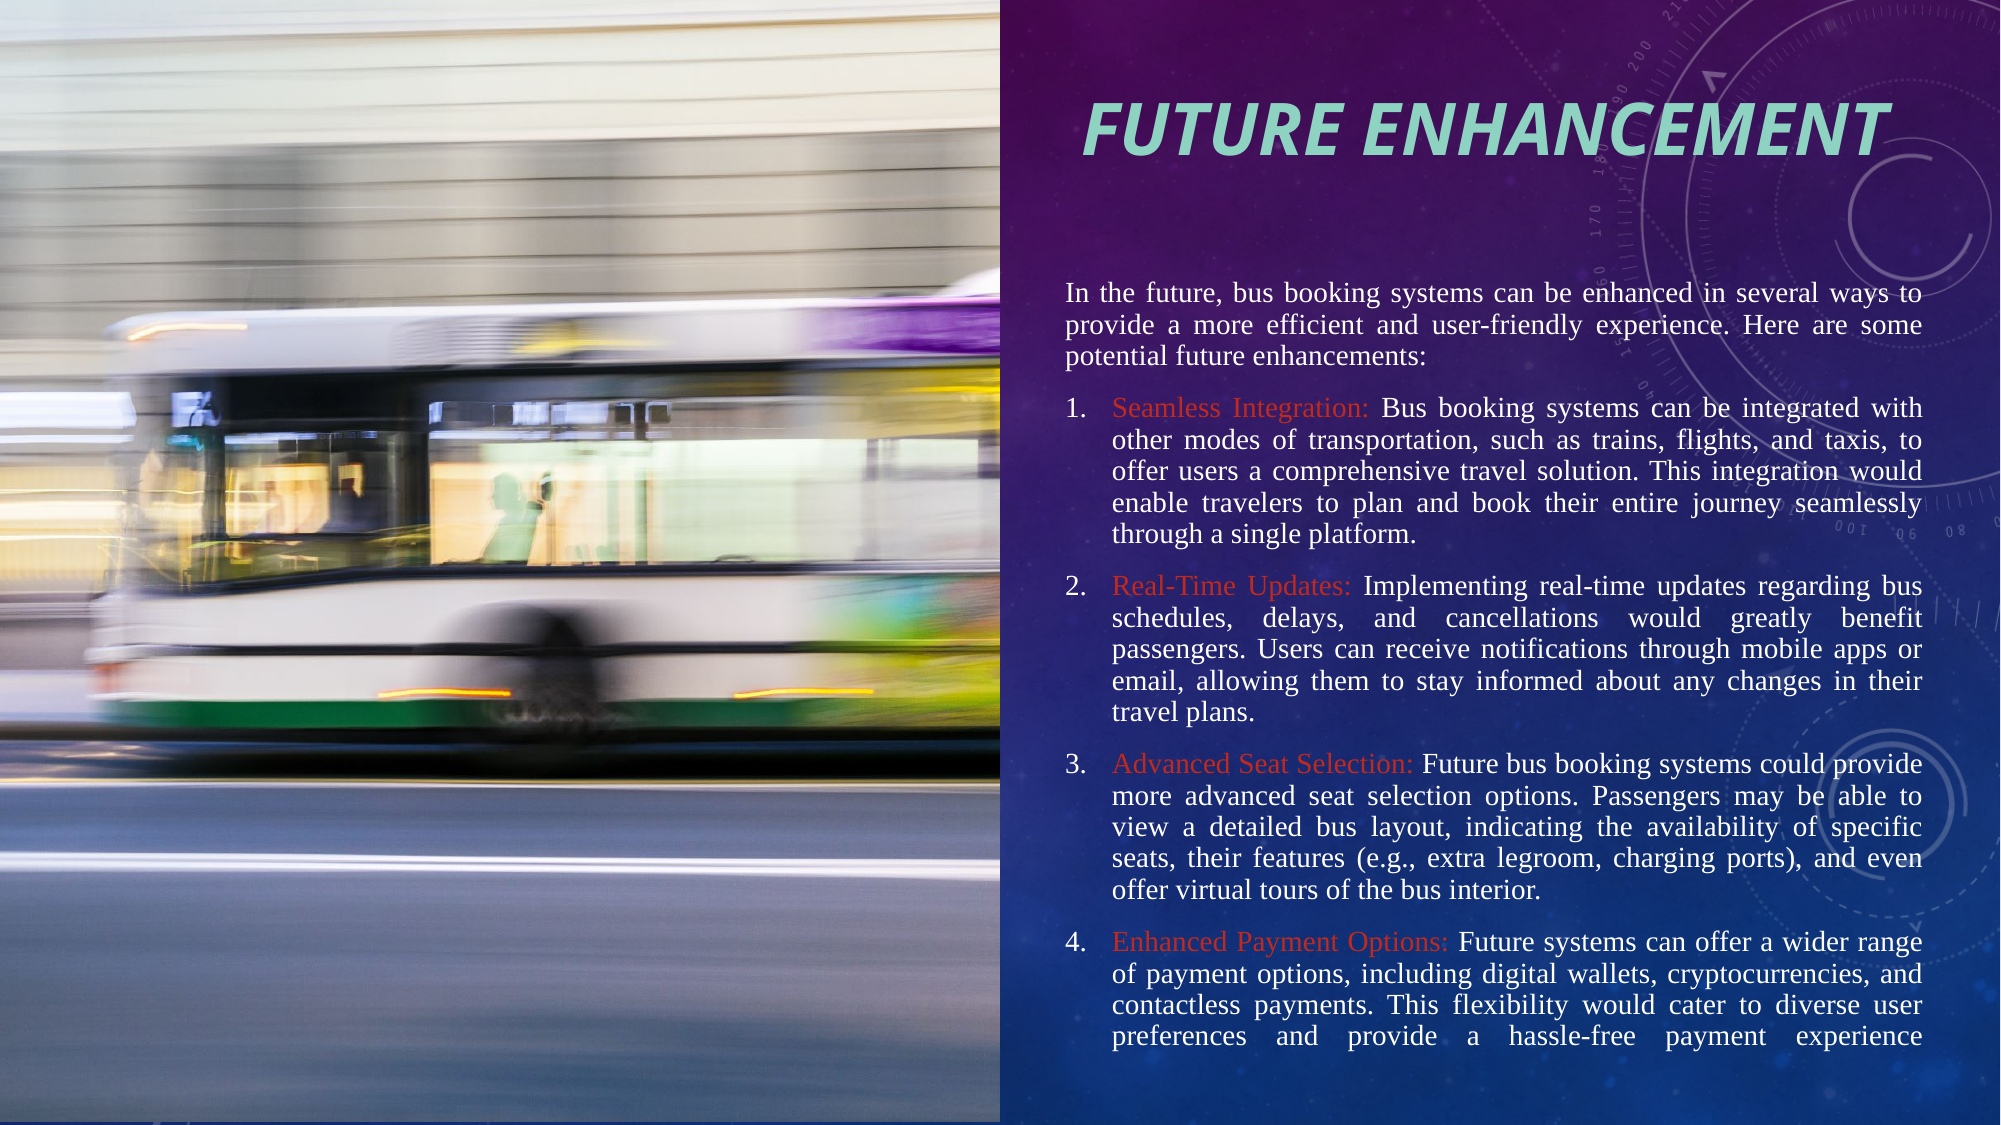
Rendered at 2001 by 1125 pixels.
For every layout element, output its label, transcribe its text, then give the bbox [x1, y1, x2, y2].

title FUTURE ENHANCEMENT [1066, 35, 1911, 203]
list In the future, bus booking systems can be enhanced in several ways to provide a more efficient and user-friendly experience. Here are some potential future enhancements: Seamless Integration: Bus booking systems can be integrated with other modes of transportation, such as trains, flights, and taxis, to offer users a comprehensive travel solution. This integration would enable travelers to plan and book their entire journey seamlessly through a single platform. Real-Time Updates: Implementing real-time updates regarding bus schedules, delays, and cancellations would greatly benefit passengers. Users can receive notifications through mobile apps or email, allowing them to stay informed about any changes in their travel plans. Advanced Seat Selection: Future bus booking systems could provide more advanced seat selection options. Passengers may be able to view a detailed bus layout, indicating the availability of specific seats, their features (e.g., extra legroom, charging ports), and even offer virtual tours of the bus interior. Enhanced Payment Options: Future systems can offer a wider range of payment options, including digital wallets, cryptocurrencies, and contactless payments. This flexibility would cater to diverse user preferences and provide a hassle-free payment experience [1050, 203, 1939, 1125]
picture [0, 0, 2001, 1125]
